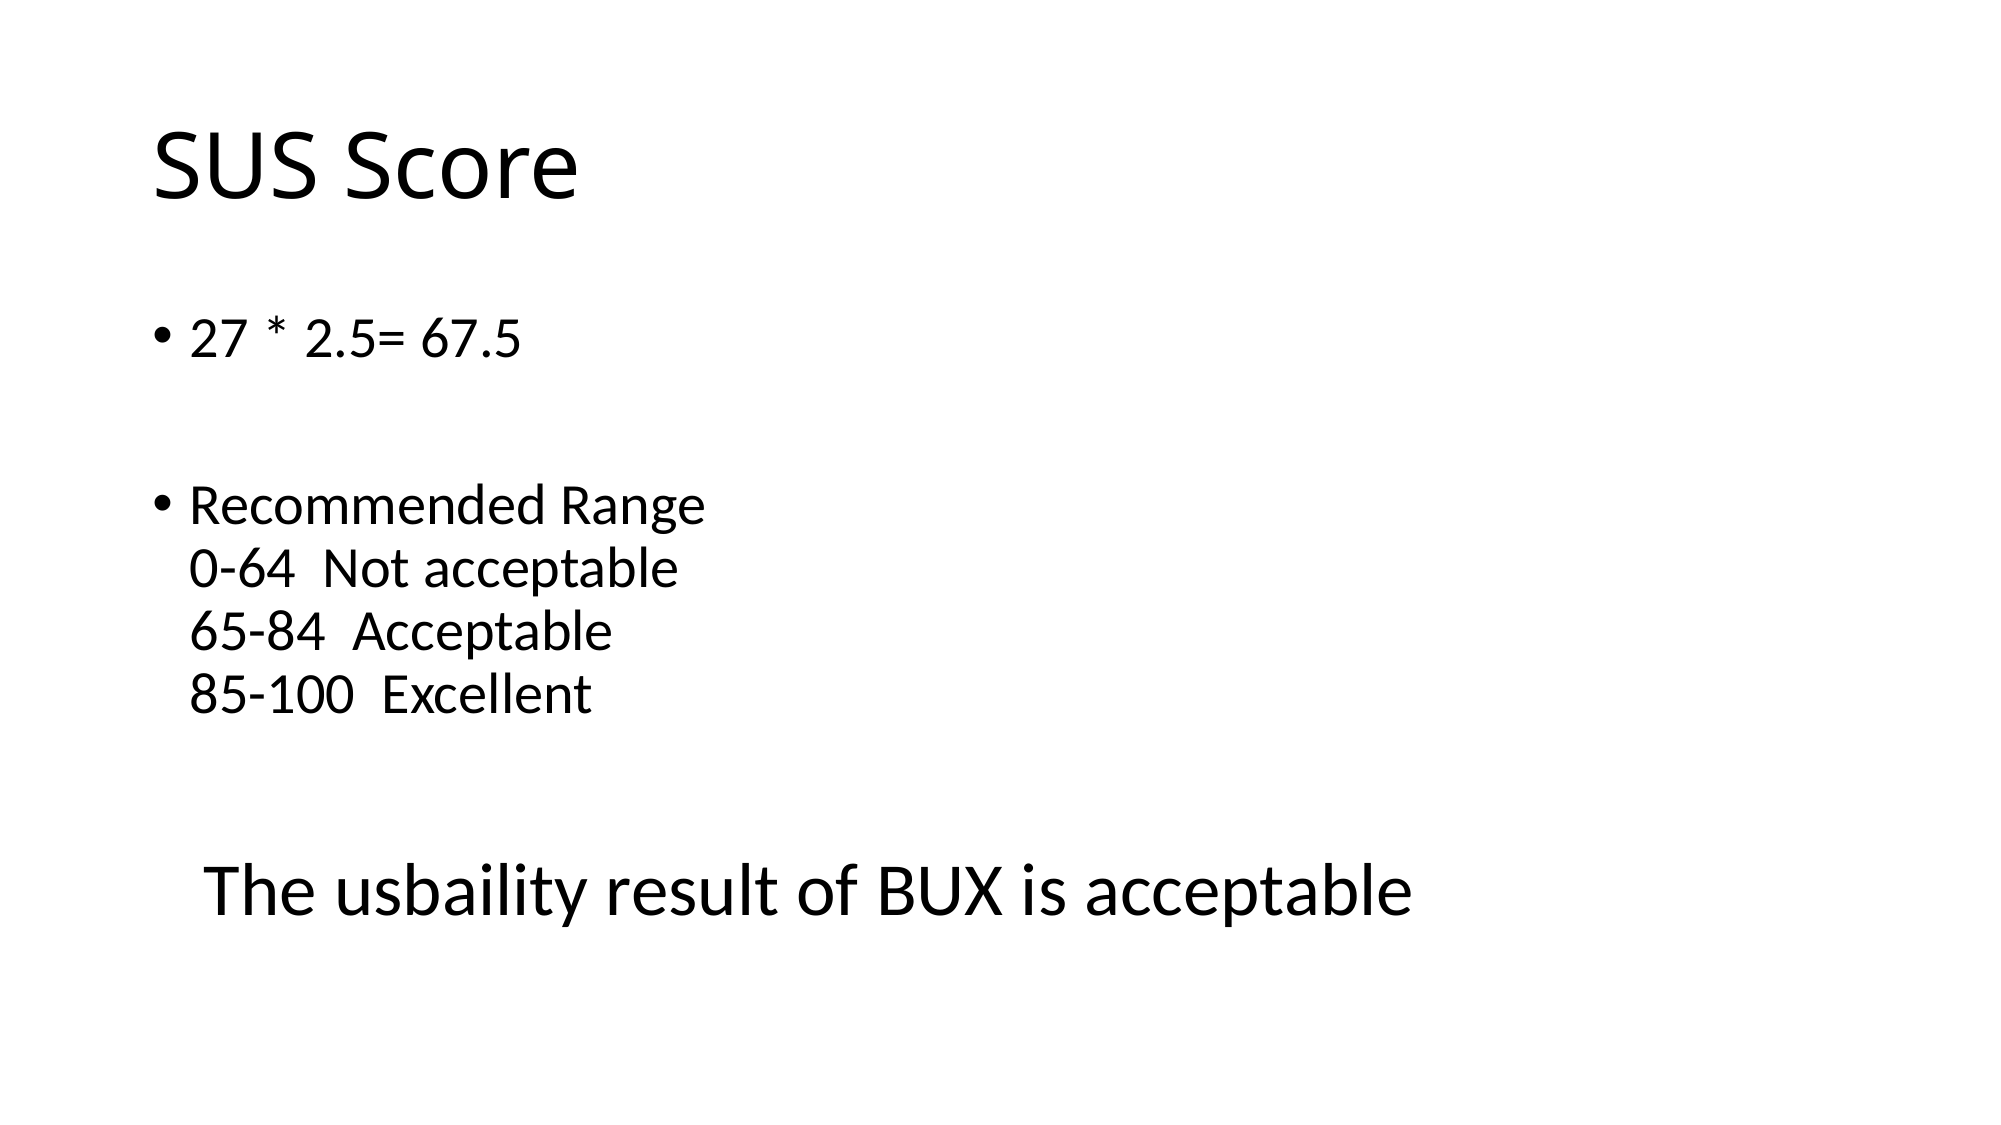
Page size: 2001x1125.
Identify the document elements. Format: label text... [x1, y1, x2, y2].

title SUS Score [137, 59, 1863, 278]
text_box The usbaility result of BUX is acceptable [189, 832, 1674, 938]
list 27 * 2.5= 67.5 Recommended Range 0-64 Not acceptable 65-84 Acceptable 85-100 Excellent [137, 299, 1863, 1014]
